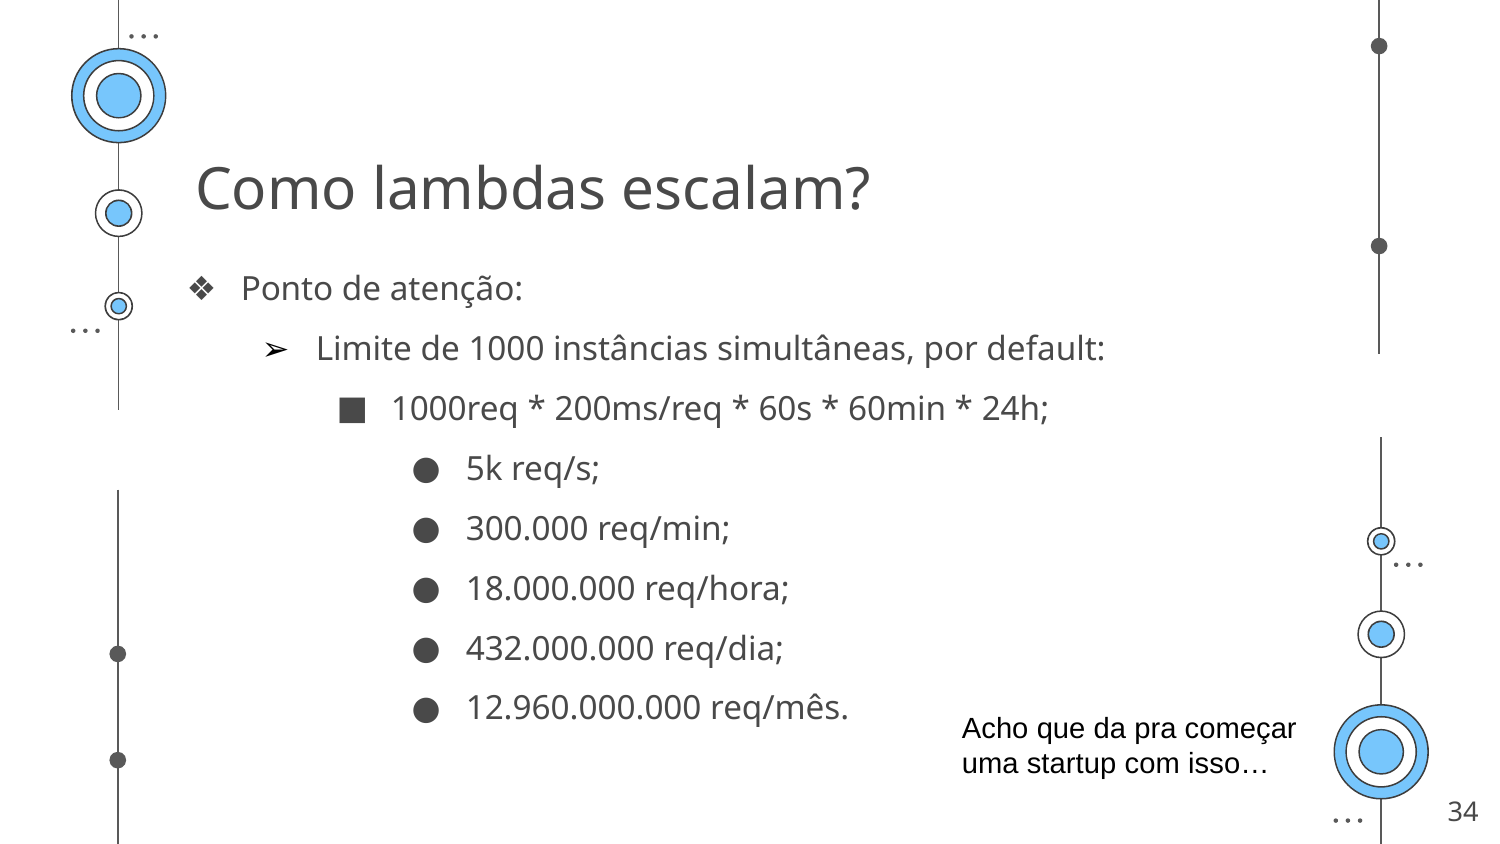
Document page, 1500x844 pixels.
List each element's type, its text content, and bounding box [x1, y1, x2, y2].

list Ponto de atenção: Limite de 1000 instâncias simultâneas, por default: 1000req * 200ms/req * 60s * 60min * 24h; 5k req/s; 300.000 req/min; 18.000.000 req/hora; 432.000.000 req/dia; 12.960.000.000 req/mês. [150, 232, 1190, 626]
title Como lambdas escalam? [180, 136, 1274, 202]
slide_number ‹#› [1403, 779, 1494, 844]
text_box Acho que da pra começar uma startup com isso… [946, 694, 1329, 794]
